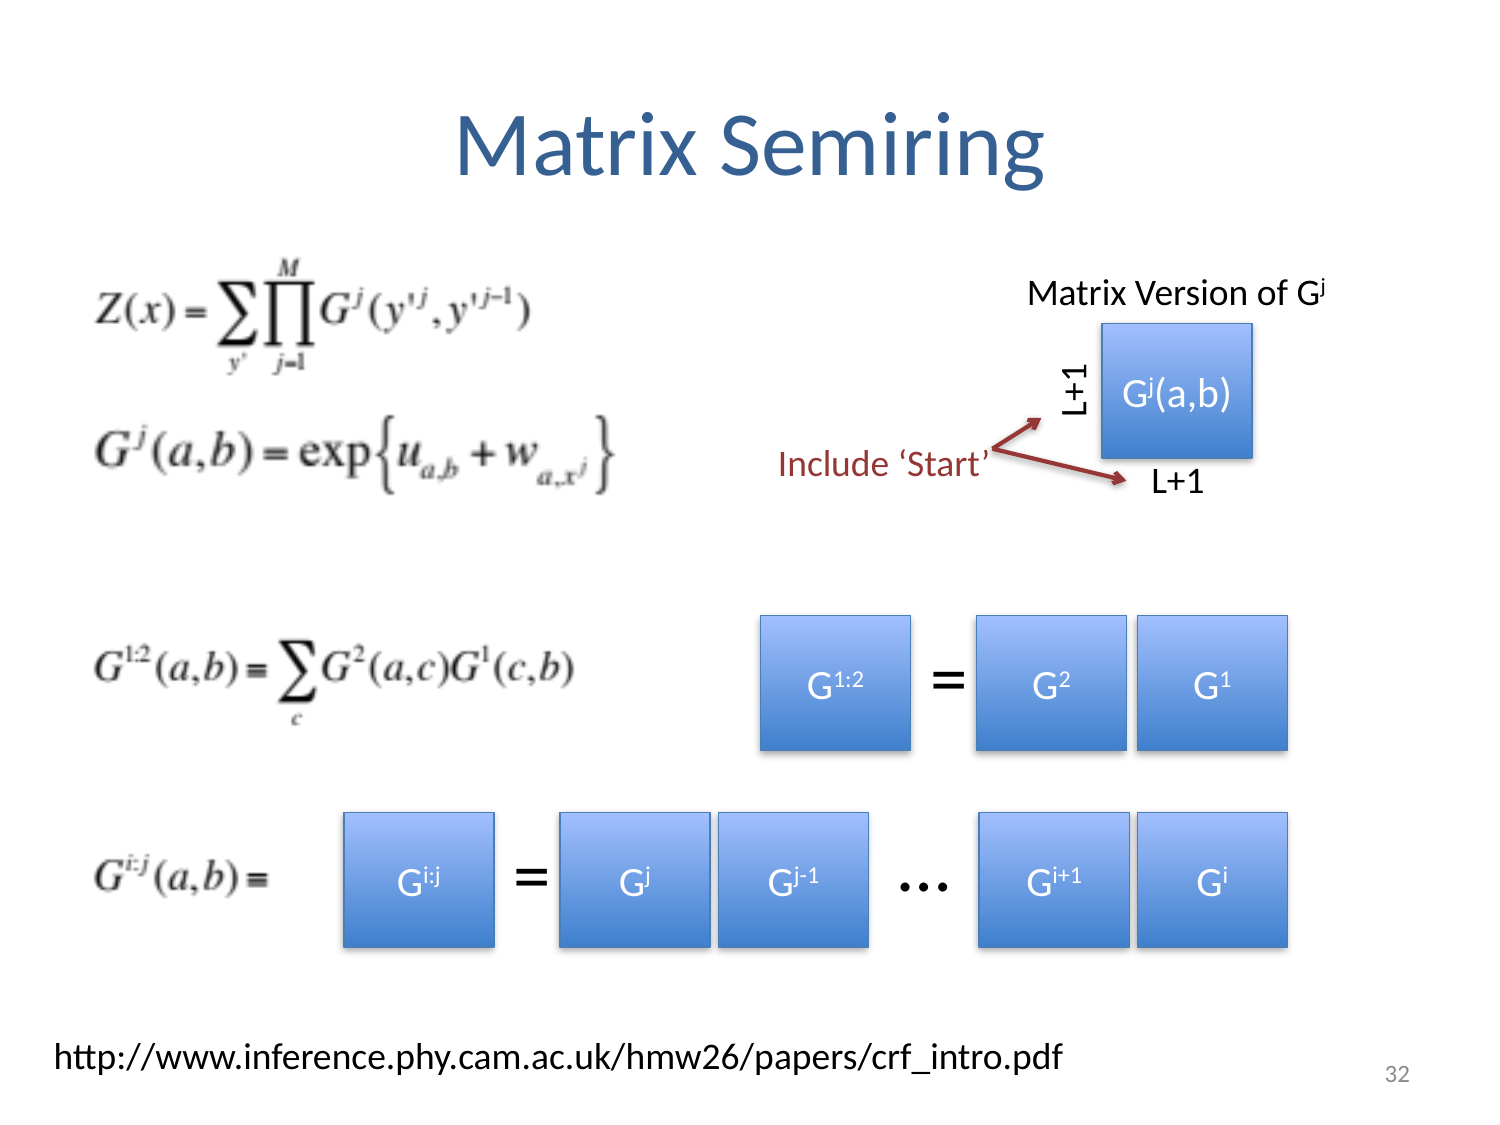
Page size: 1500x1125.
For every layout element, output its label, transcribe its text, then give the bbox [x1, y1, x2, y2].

text_box … [883, 809, 965, 914]
text_box G2 [976, 615, 1127, 751]
text_box Gj [559, 812, 711, 948]
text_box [992, 417, 1042, 448]
text_box G1:2 [760, 615, 911, 751]
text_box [90, 844, 274, 906]
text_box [90, 407, 619, 502]
text_box Matrix Version of Gj [1012, 260, 1350, 321]
text_box Include ‘Start’ [763, 431, 1006, 491]
text_box Gi:j [343, 812, 495, 948]
text_box Gi [1137, 812, 1288, 948]
text_box http://www.inference.phy.cam.ac.uk/hmw26/papers/crf_intro.pdf [38, 1024, 1129, 1085]
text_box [90, 247, 534, 382]
text_box Gj-1 [718, 812, 869, 948]
text_box Gi+1 [978, 812, 1130, 948]
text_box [992, 448, 1127, 481]
title Matrix Semiring [75, 45, 1425, 233]
text_box = [915, 622, 983, 728]
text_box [90, 630, 577, 730]
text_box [1101, 323, 1253, 510]
text_box L+1 [1041, 348, 1096, 432]
slide_number 32 [1074, 1042, 1425, 1103]
text_box G1 [1137, 615, 1288, 751]
text_box = [499, 819, 554, 924]
